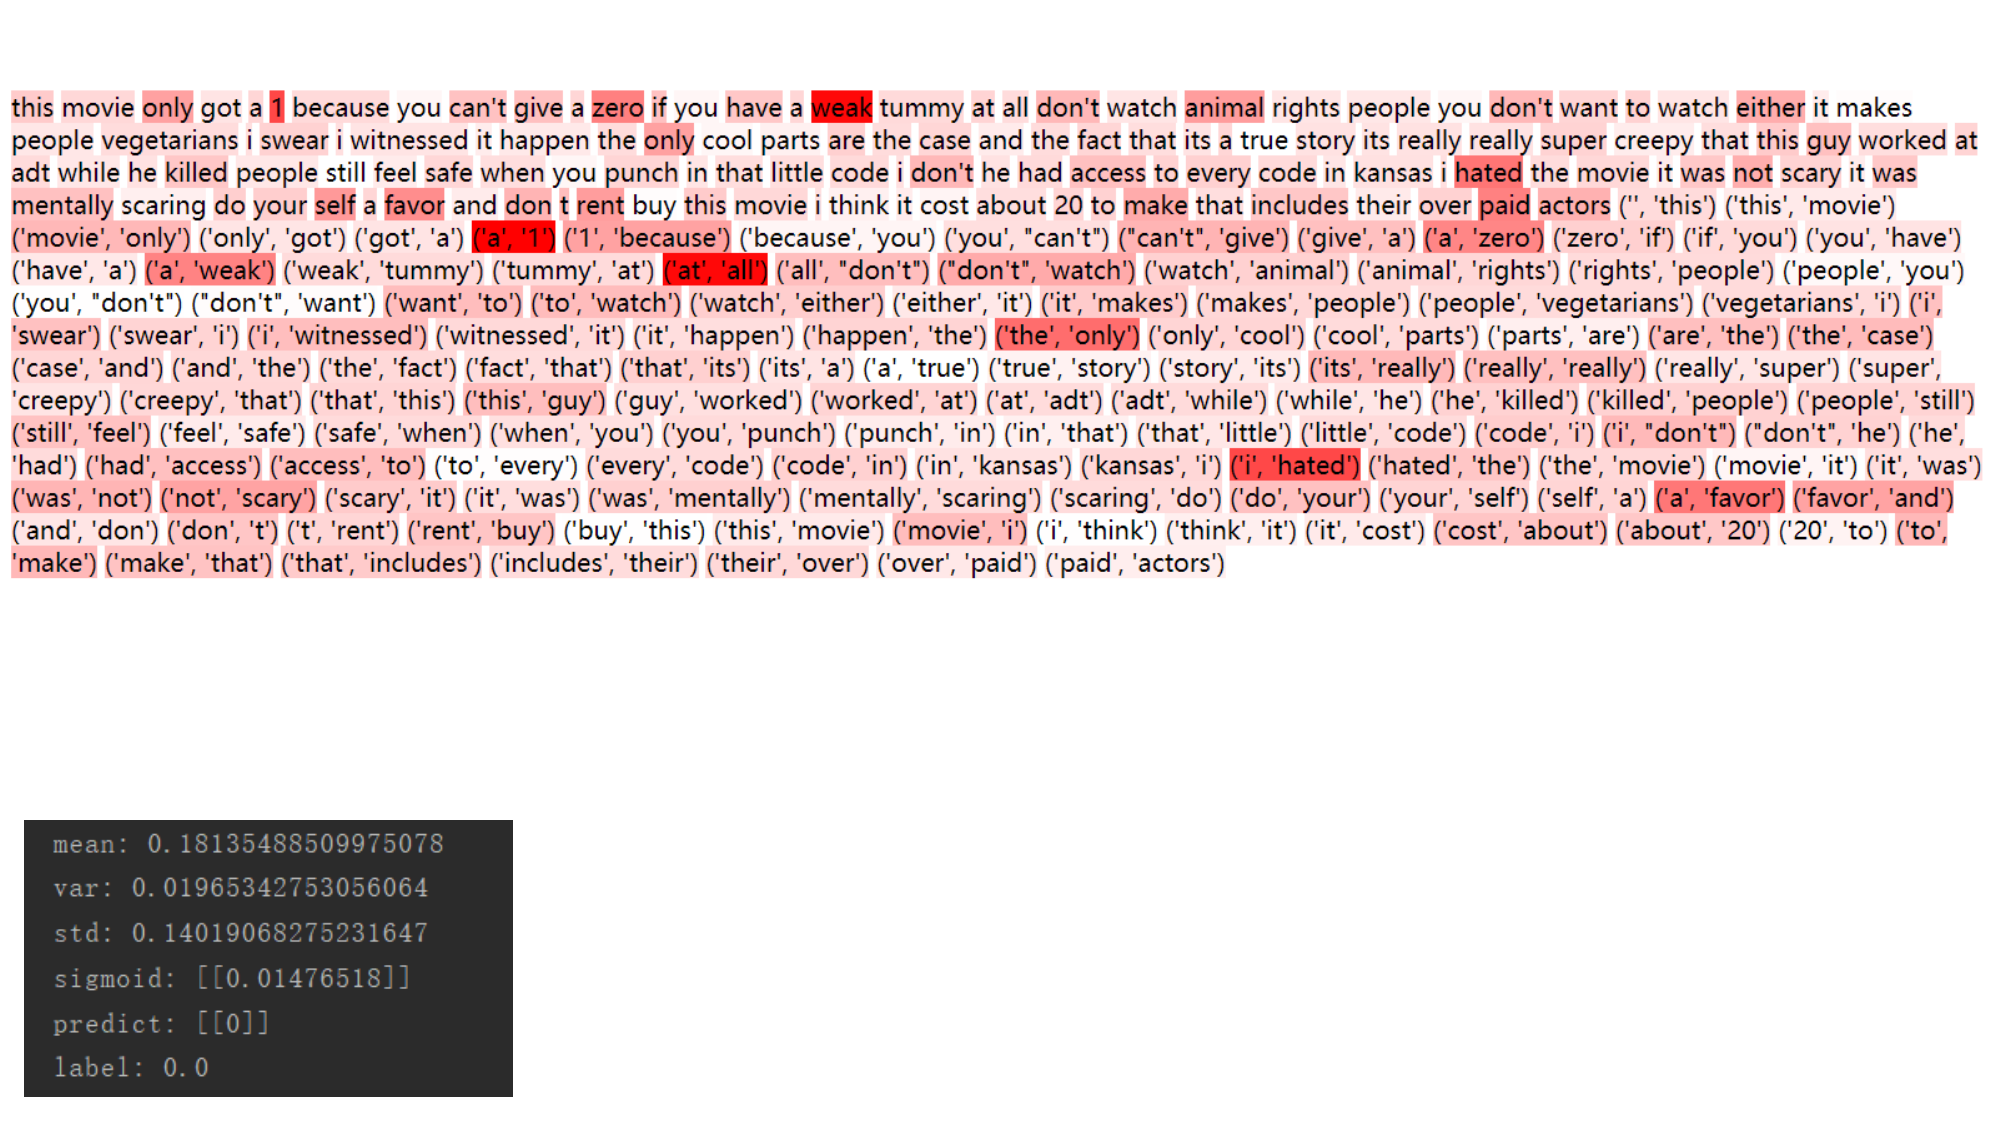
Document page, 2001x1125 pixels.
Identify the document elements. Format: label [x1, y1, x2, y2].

picture [0, 78, 2000, 602]
picture [24, 820, 513, 1098]
